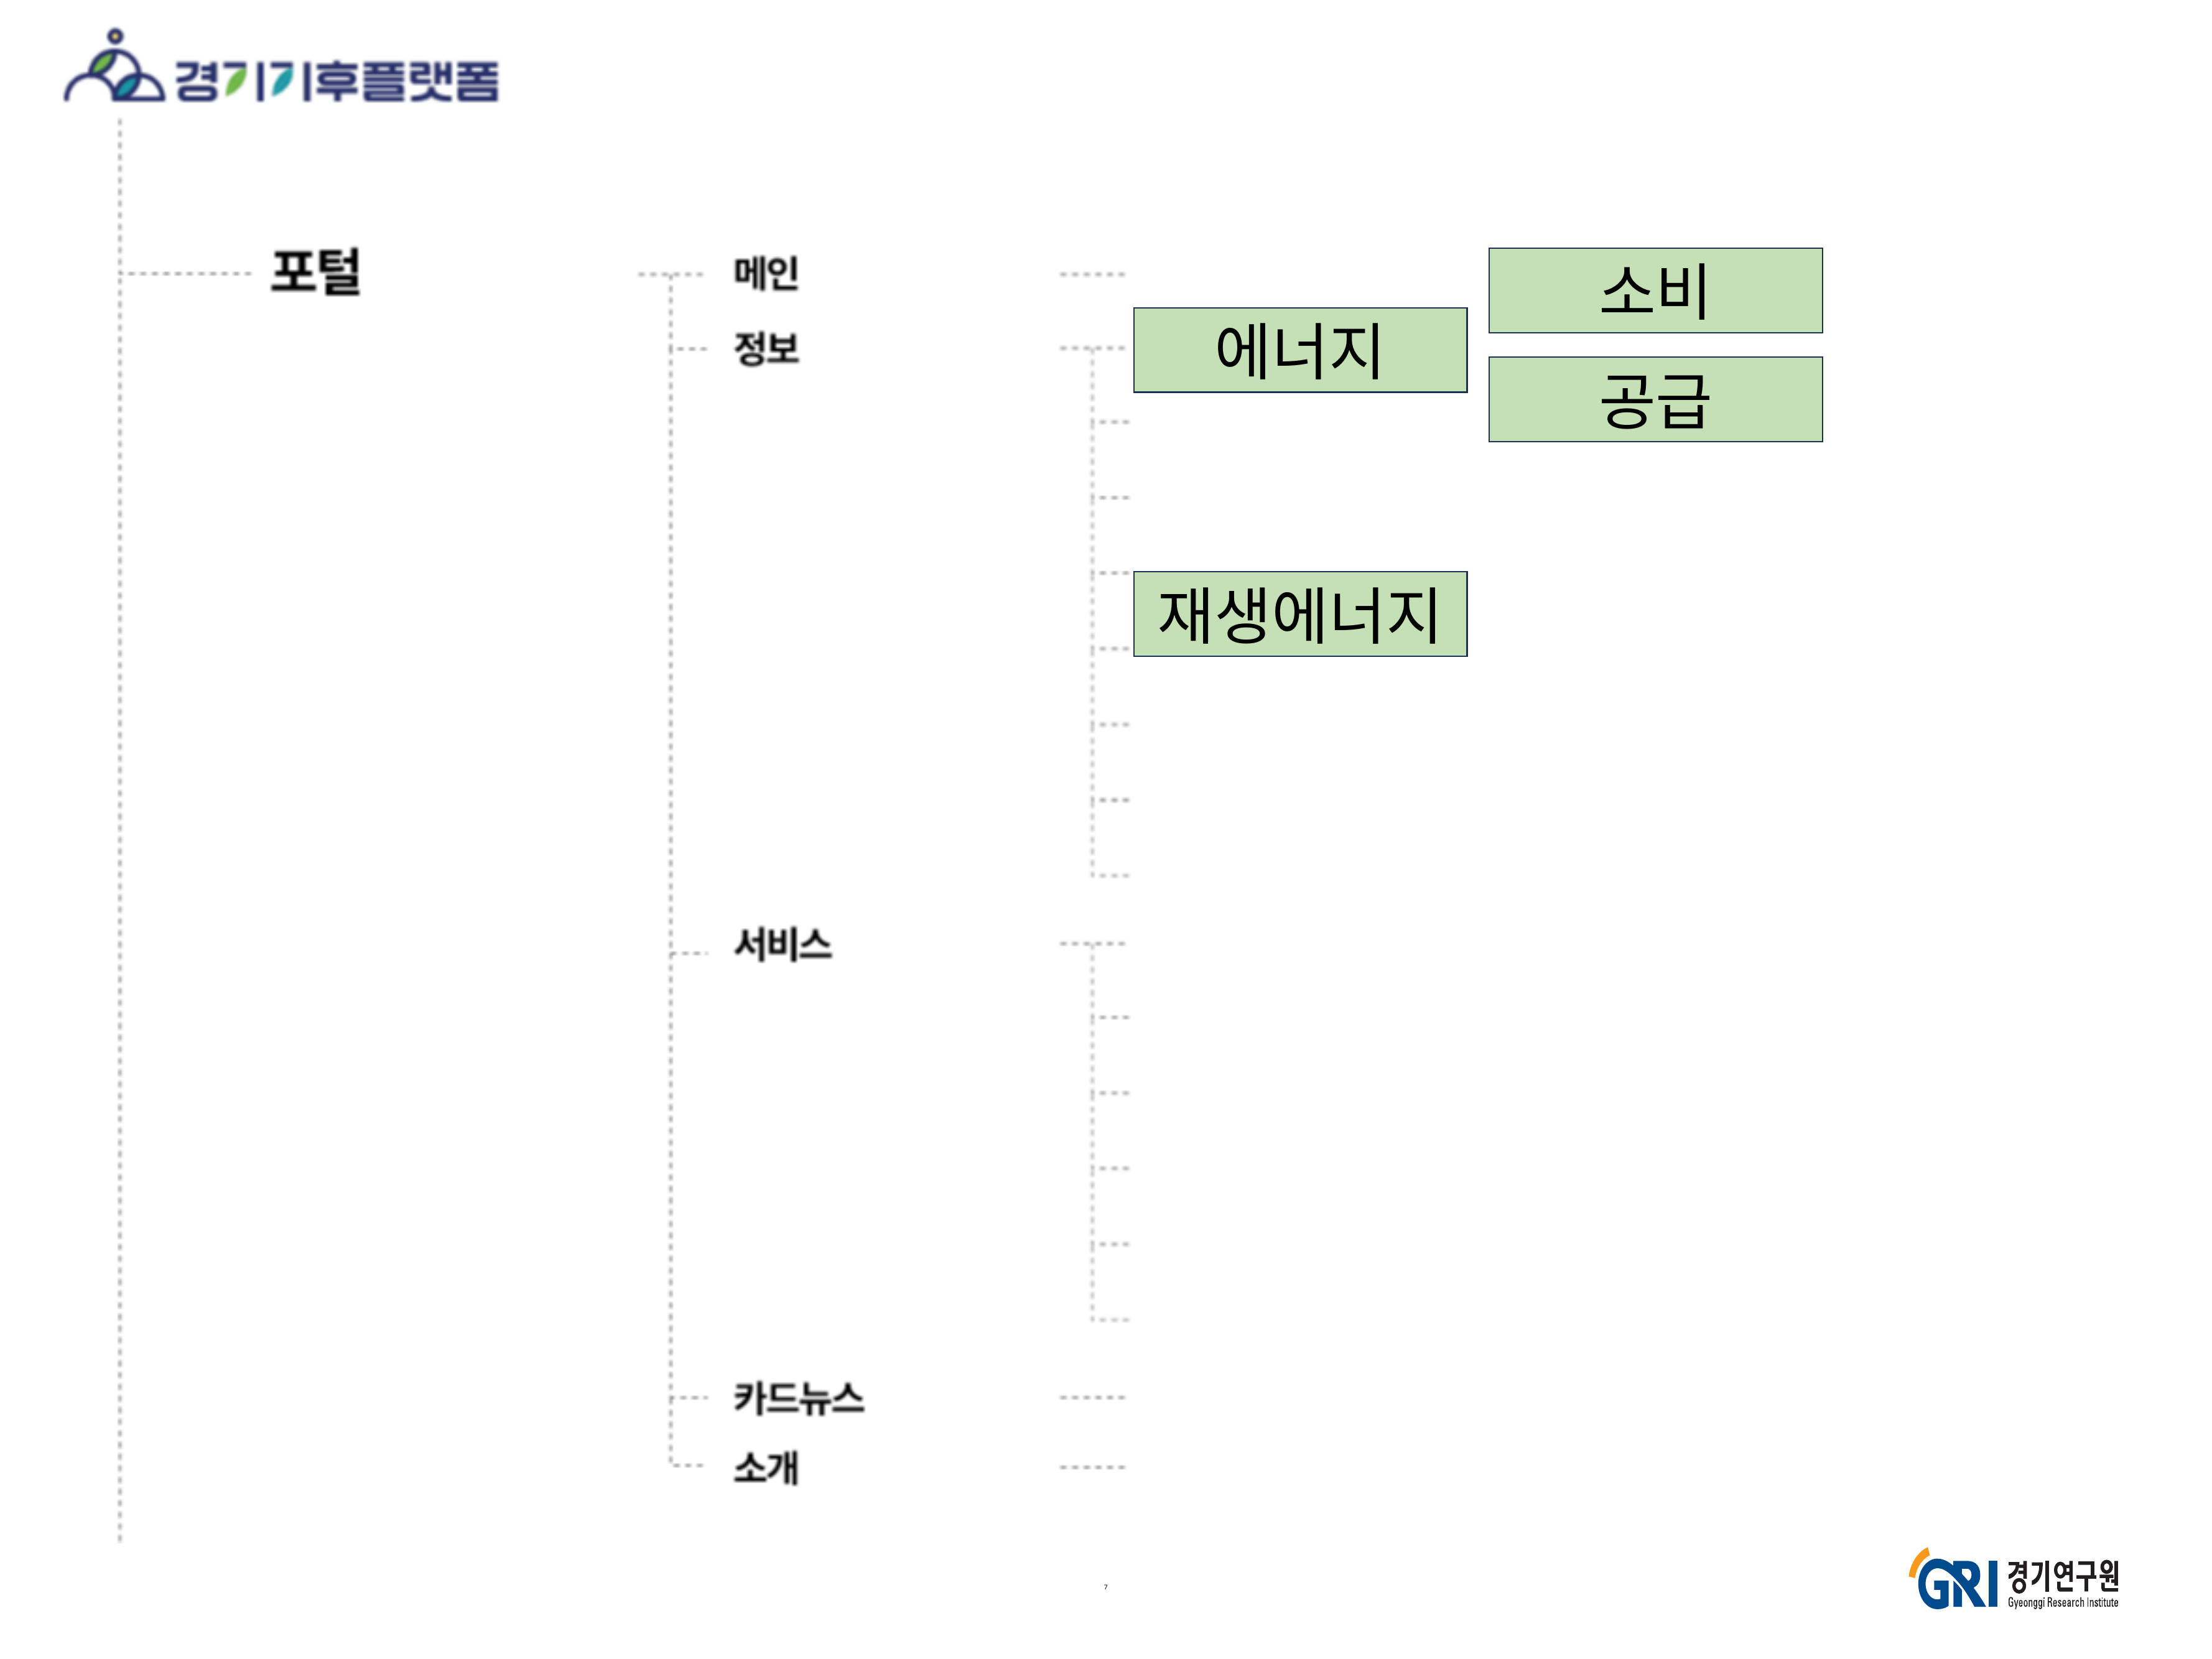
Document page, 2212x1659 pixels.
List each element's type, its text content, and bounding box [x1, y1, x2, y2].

picture [32, 0, 1519, 1543]
text_box 소비 [1519, 248, 1823, 333]
text_box 공급 [1519, 356, 1823, 442]
